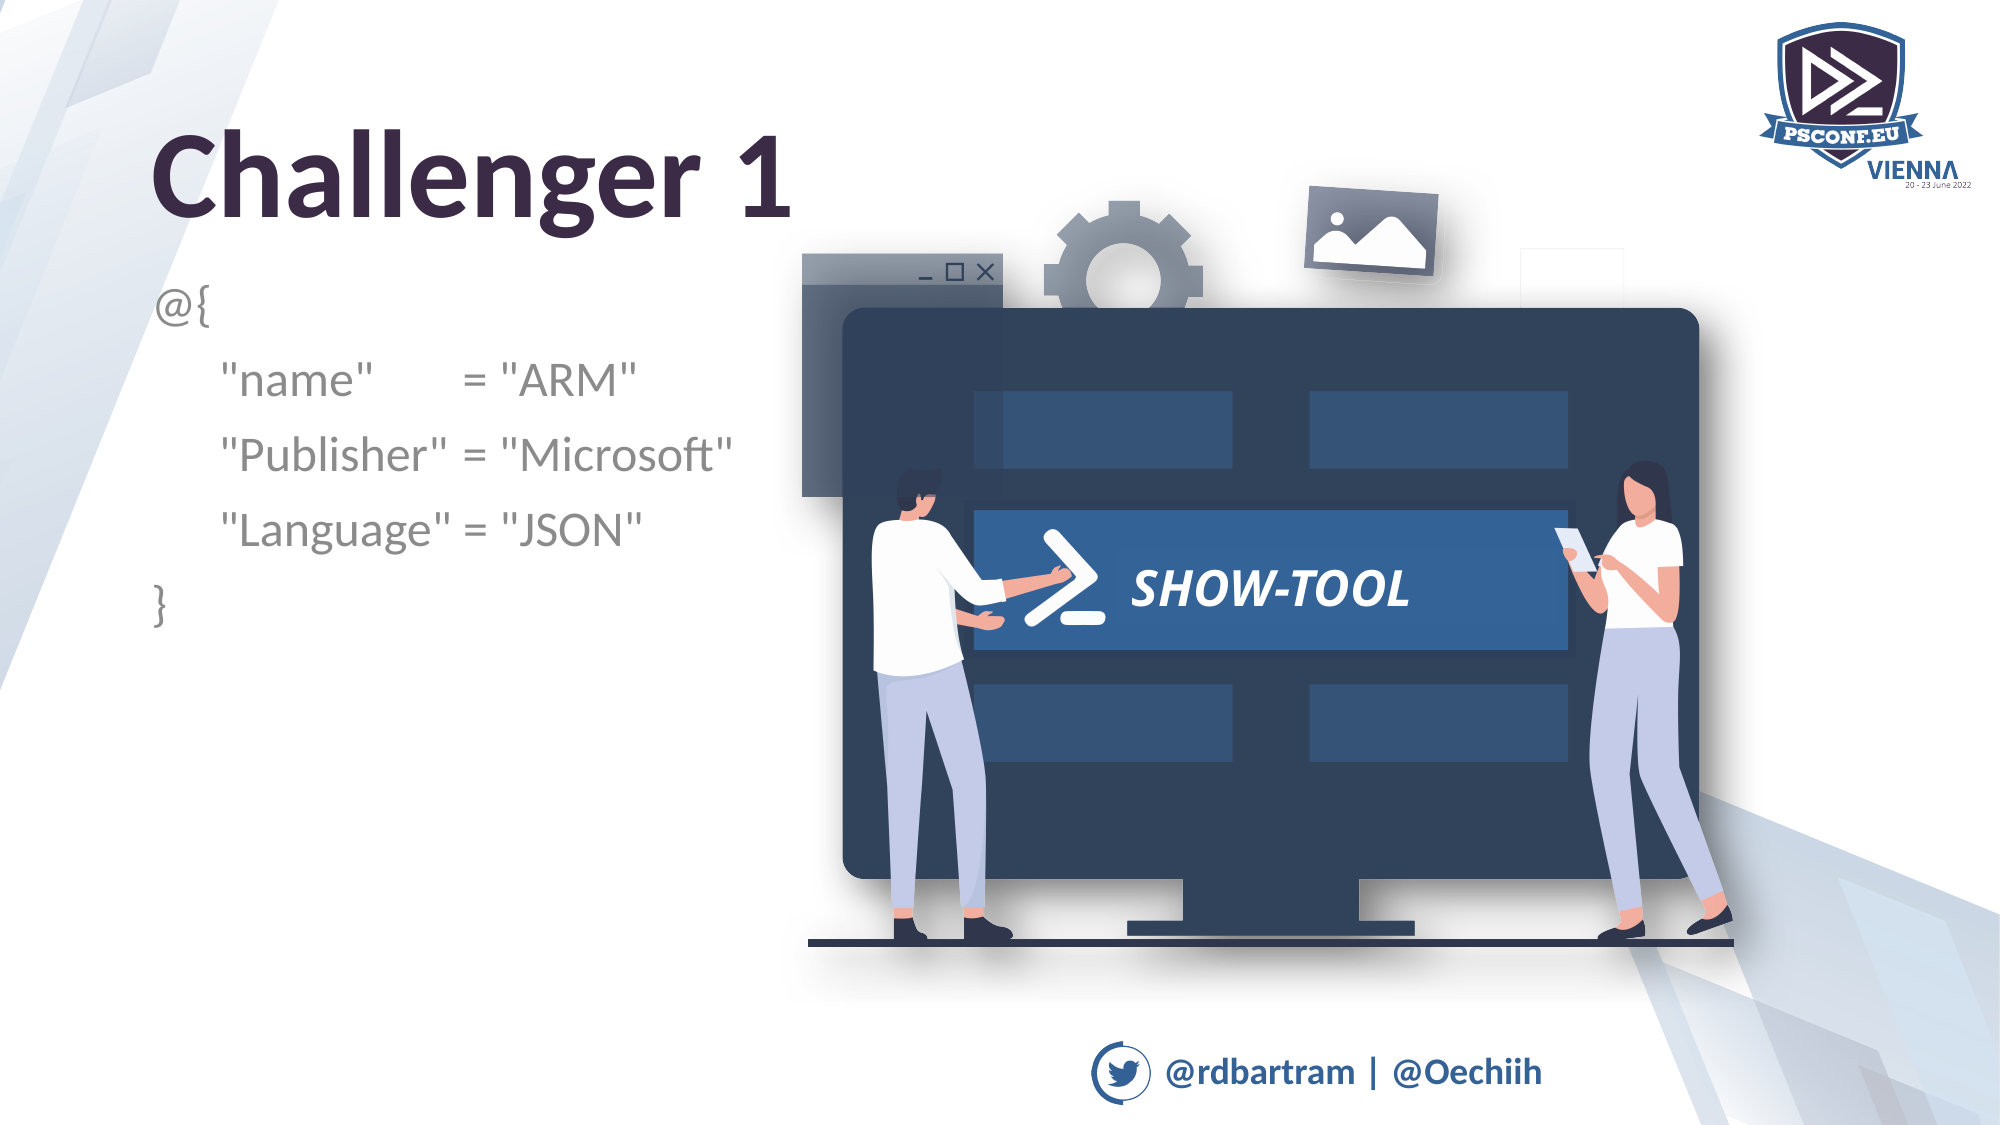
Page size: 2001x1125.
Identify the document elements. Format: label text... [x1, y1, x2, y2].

title Challenger 1 [136, 86, 1862, 252]
list @{ "name" = "ARM" "Publisher" = "Microsoft" "Language" = "JSON" } [136, 271, 802, 720]
picture [0, 0, 2000, 1125]
